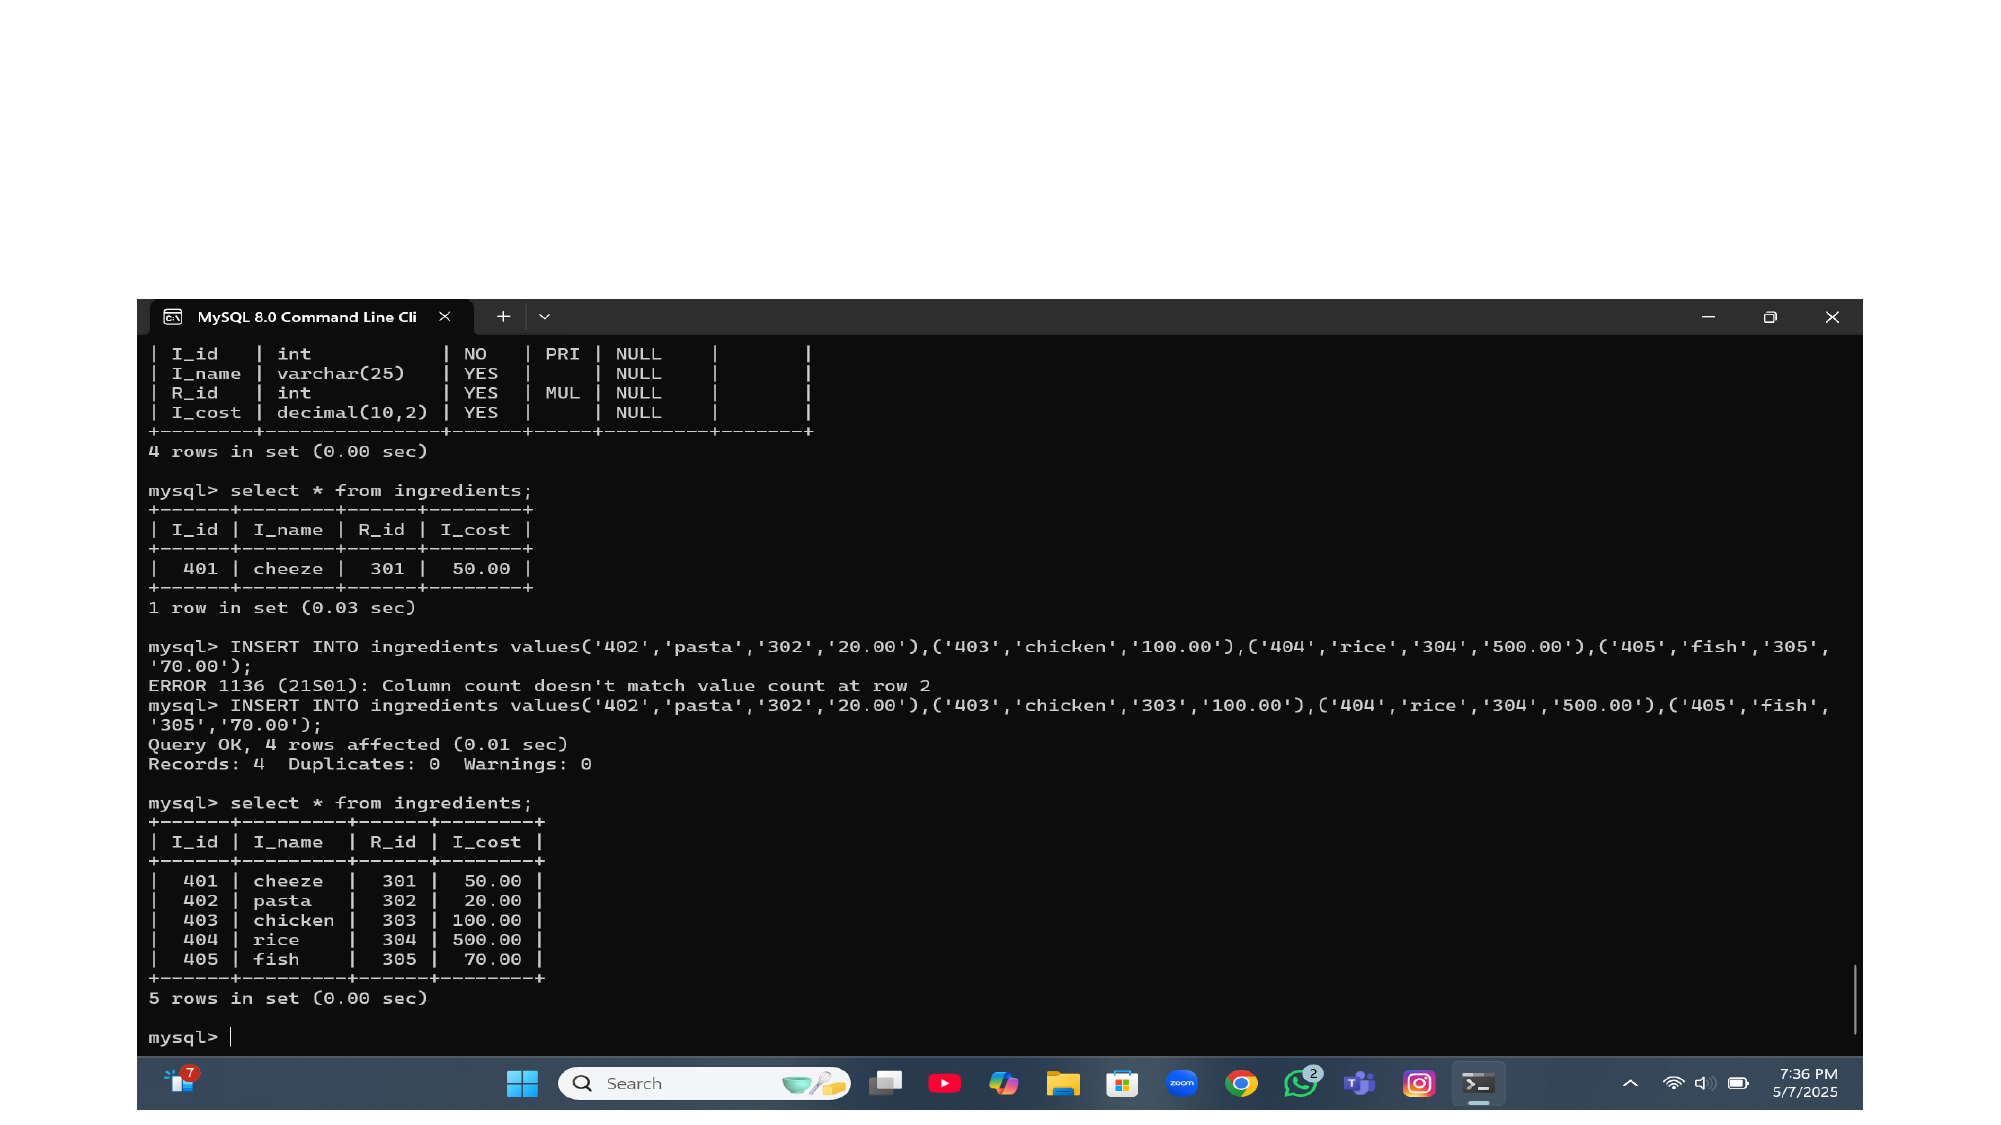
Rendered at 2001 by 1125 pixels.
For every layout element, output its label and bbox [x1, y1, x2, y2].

list [137, 299, 1863, 1110]
